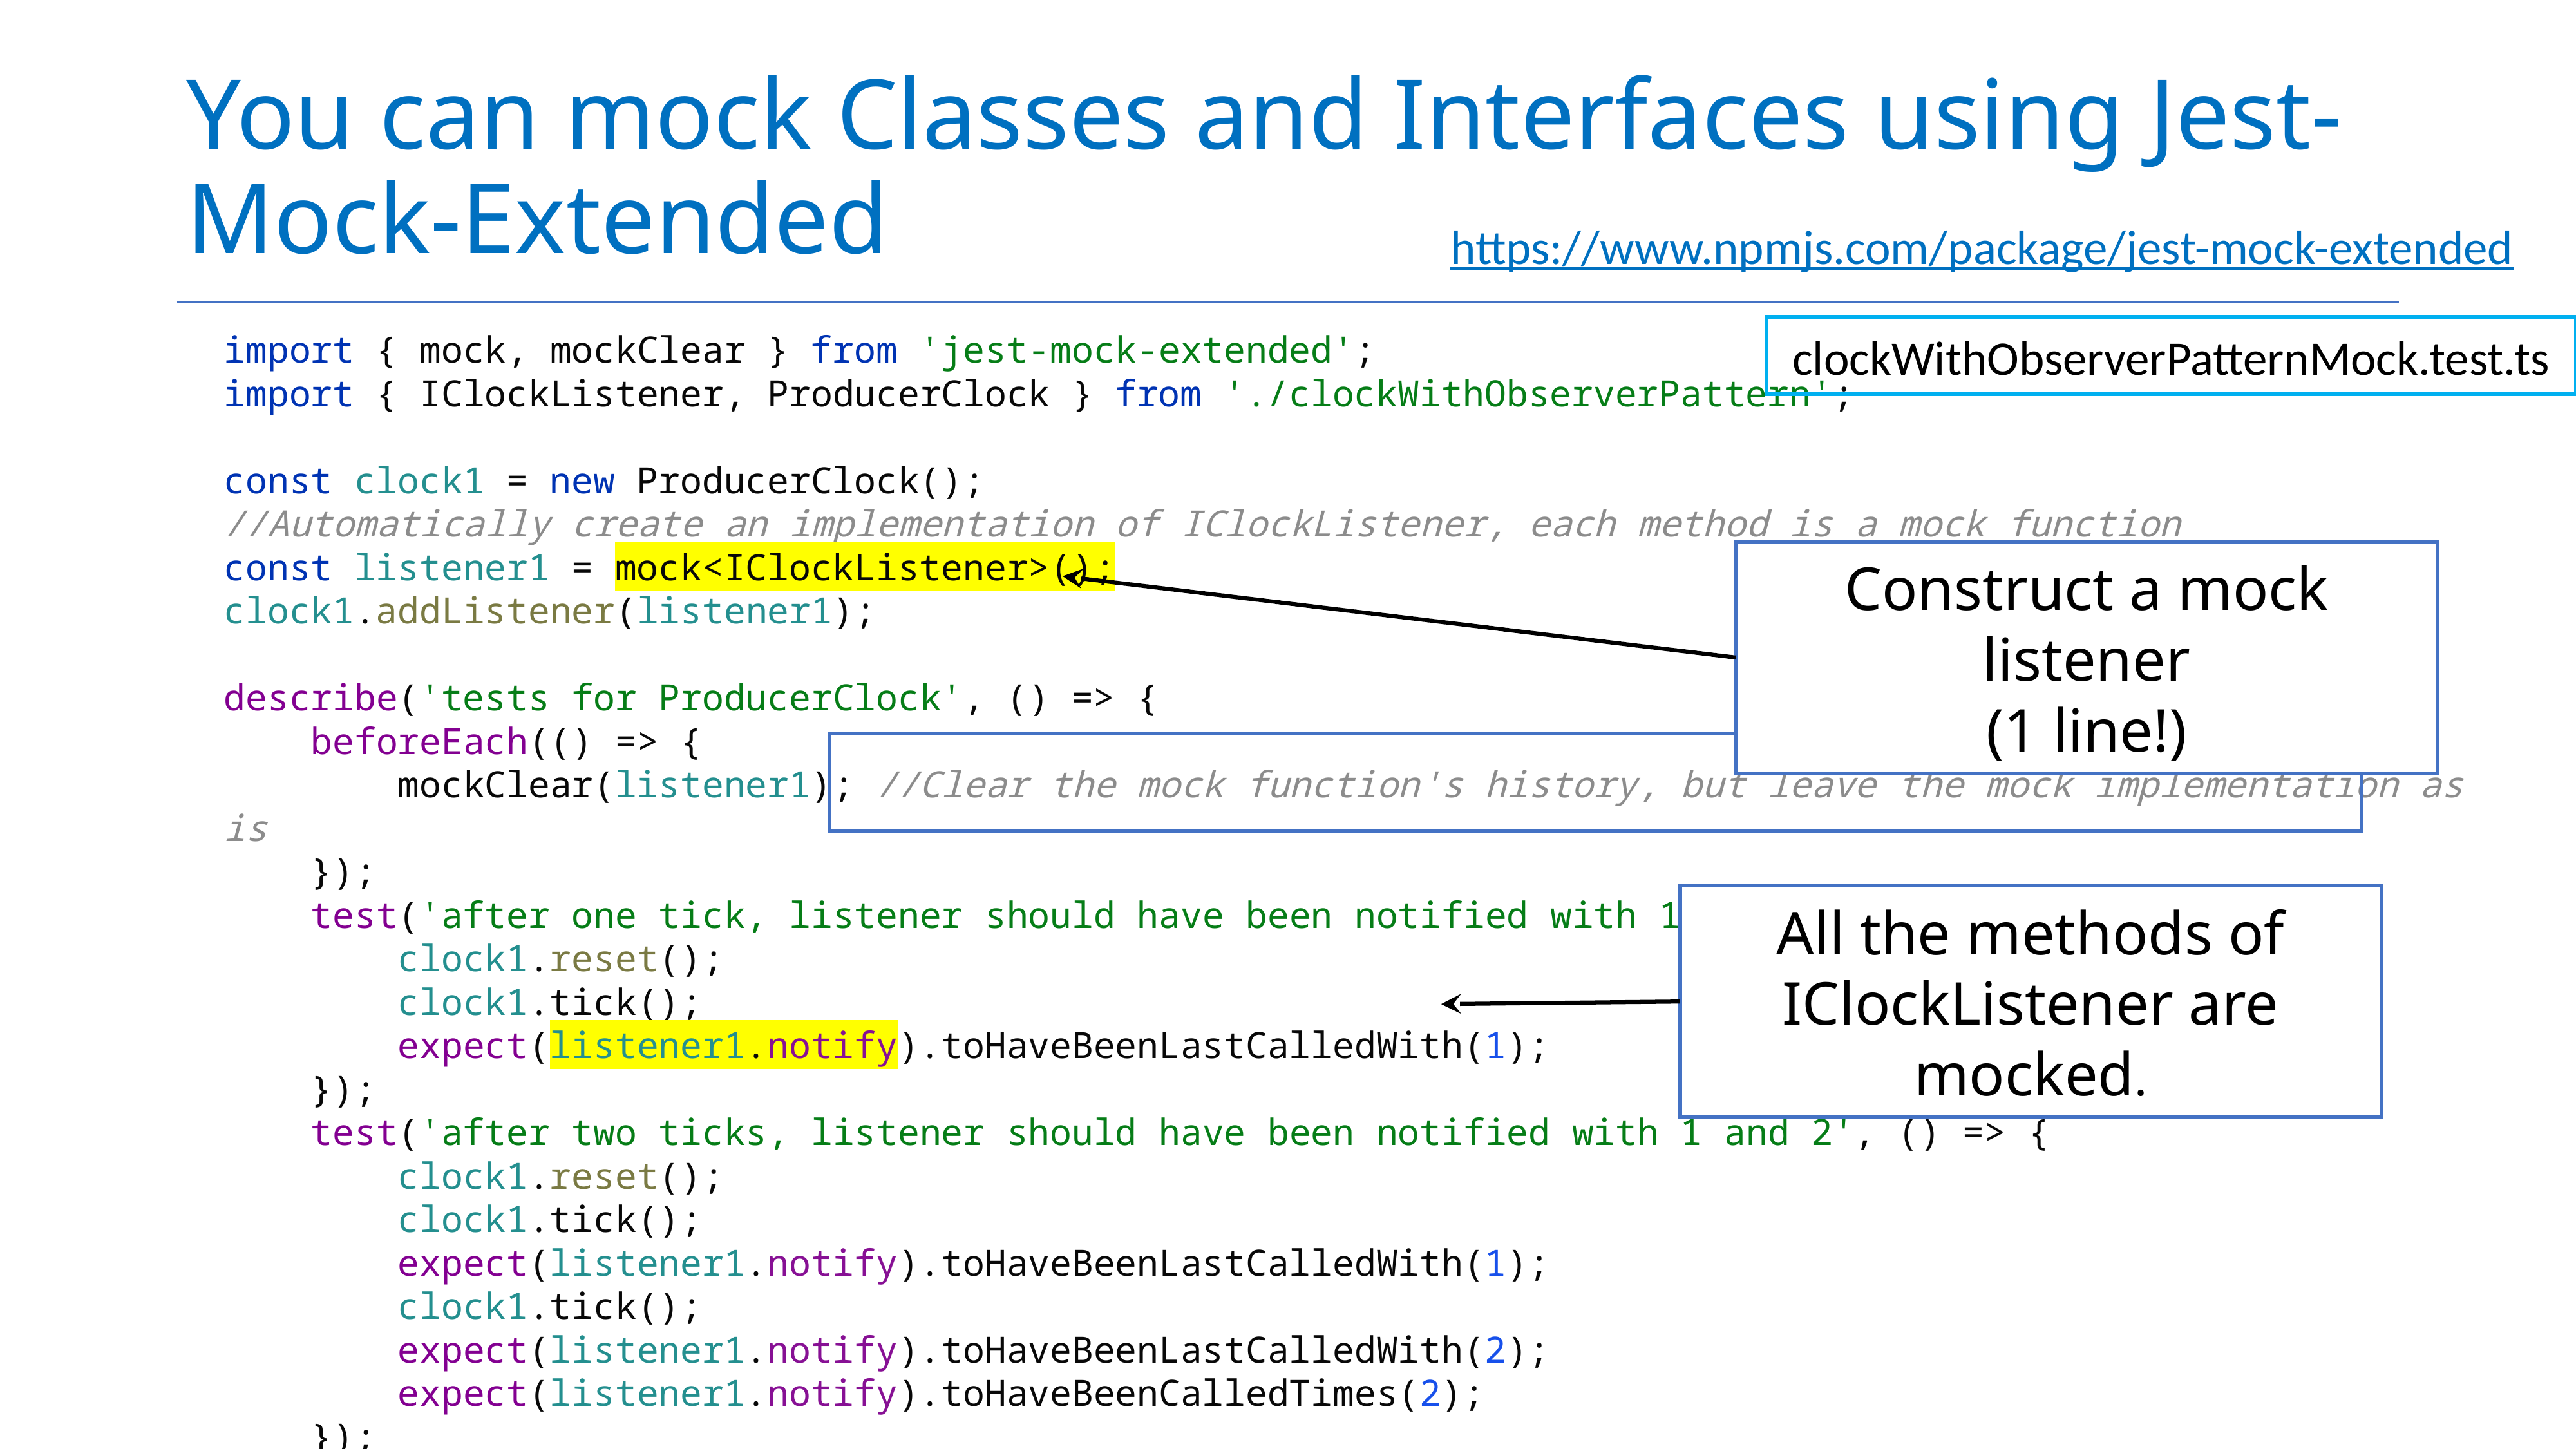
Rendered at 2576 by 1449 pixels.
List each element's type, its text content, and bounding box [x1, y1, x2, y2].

text_box https://www.npmjs.com/package/jest-mock-extended [1441, 211, 2576, 279]
text_box import { mock, mockClear } from 'jest-mock-extended'; import { IClockListener, ProducerClock } from './clockWithObserverPattern'; const clock1 = new ProducerClock(); //Automatically create an implementation of IClockListener, each method is a mock function const listener1 = mock<IClockListener>(); clock1.addListener(listener1); describe('tests for ProducerClock', () => { beforeEach(() => { mockClear(listener1); //Clear the mock function's history, but leave the mock implementation as is }); test('after one tick, listener should have been notified with 1', () => { clock1.reset(); clock1.tick(); expect(listener1.notify).toHaveBeenLastCalledWith(1); }); test('after two ticks, listener should have been notified with 1 and 2', () => { clock1.reset(); clock1.tick(); expect(listener1.notify).toHaveBeenLastCalledWith(1); clock1.tick(); expect(listener1.notify).toHaveBeenLastCalledWith(2); expect(listener1.notify).toHaveBeenCalledTimes(2); }); }); [214, 322, 2508, 1449]
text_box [1441, 1001, 1680, 1005]
text_box All the methods of IClockListener are mocked. [1680, 886, 2382, 1118]
text_box [829, 733, 2362, 831]
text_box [1062, 576, 1736, 658]
title You can mock Classes and Interfaces using Jest-Mock-Extended [176, 3, 2400, 285]
text_box Construct a mock listener (1 line!) [1736, 542, 2438, 773]
text_box clockWithObserverPatternMock.test.ts [1766, 317, 2576, 395]
